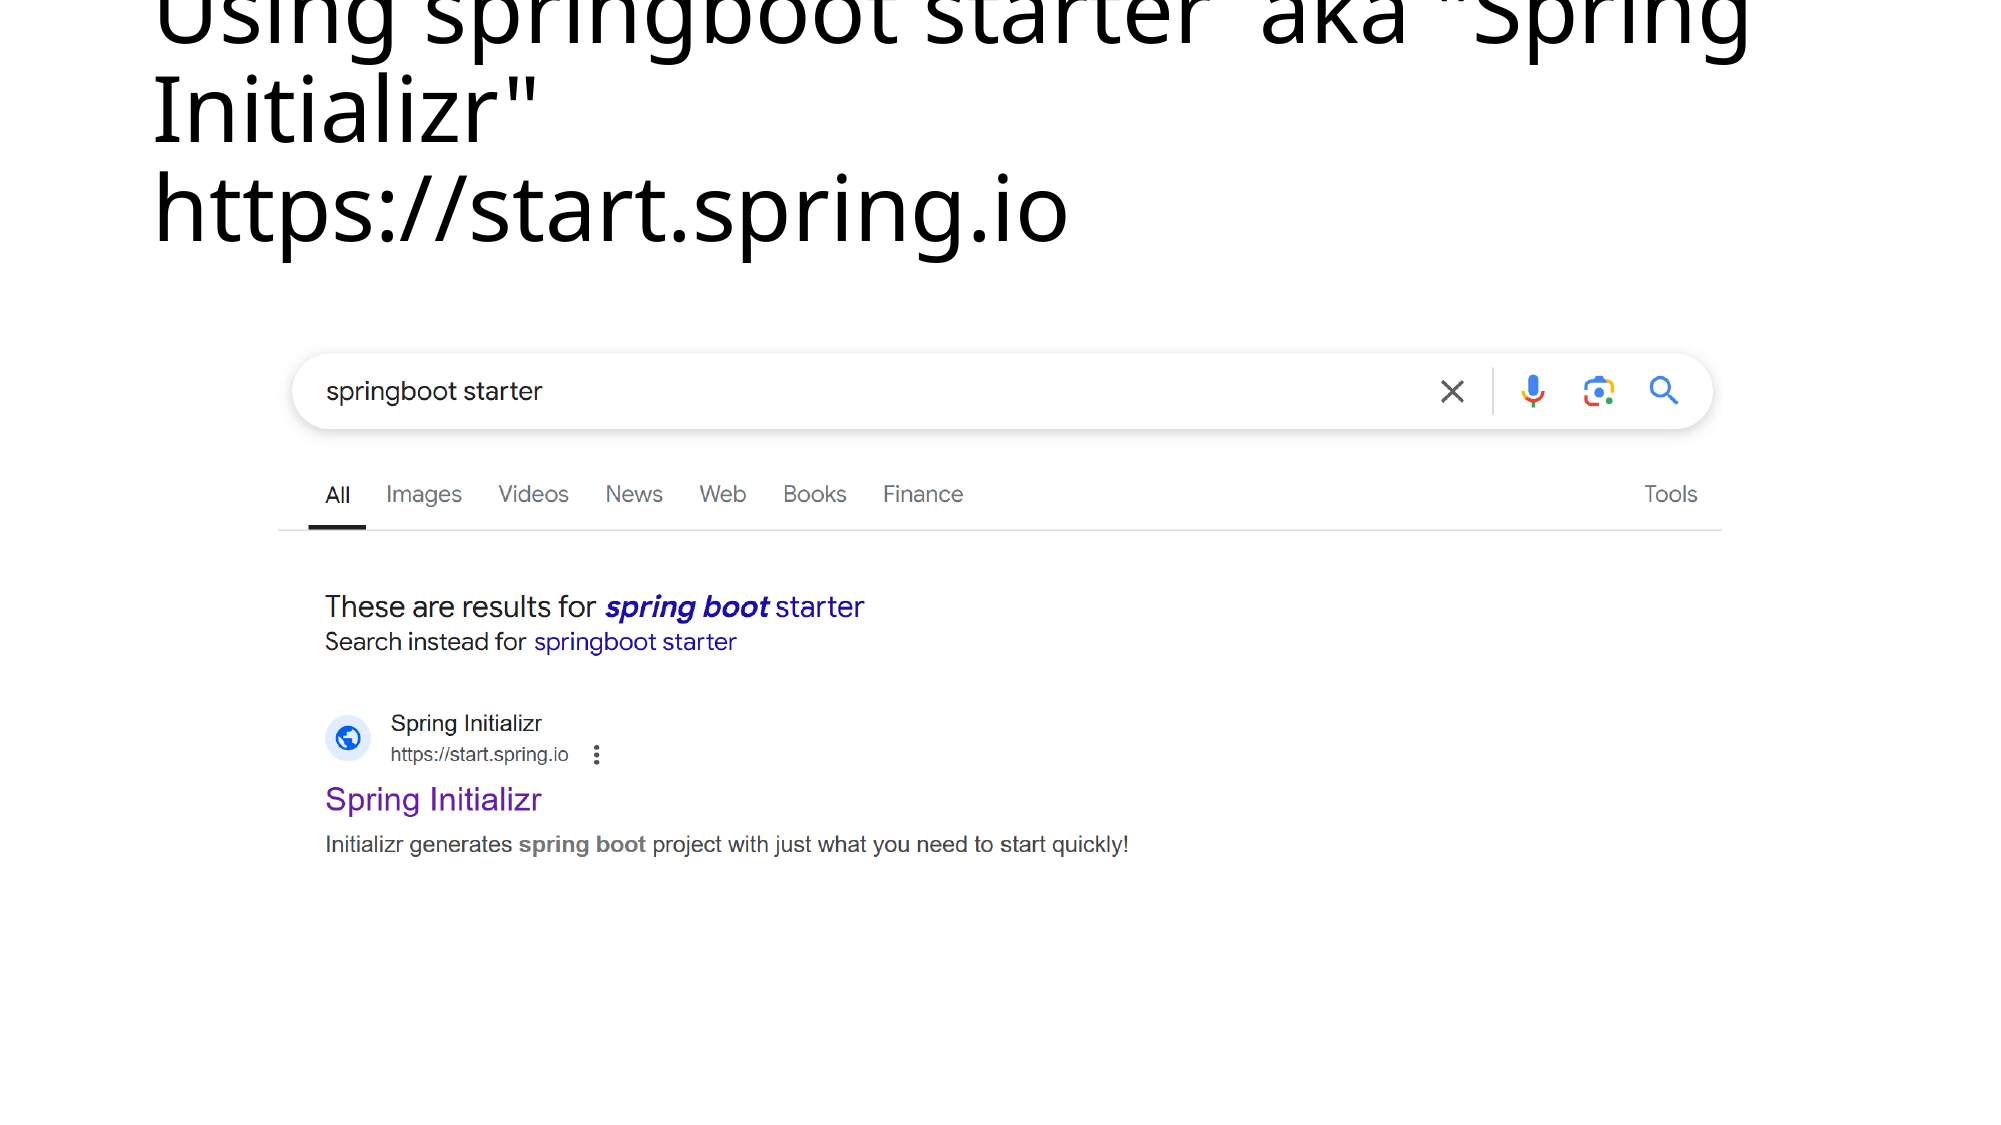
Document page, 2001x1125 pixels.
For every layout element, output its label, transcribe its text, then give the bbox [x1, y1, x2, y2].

title Using springboot starter aka "Spring Initializr" https://start.spring.io [137, 0, 1863, 227]
picture [278, 343, 1722, 871]
